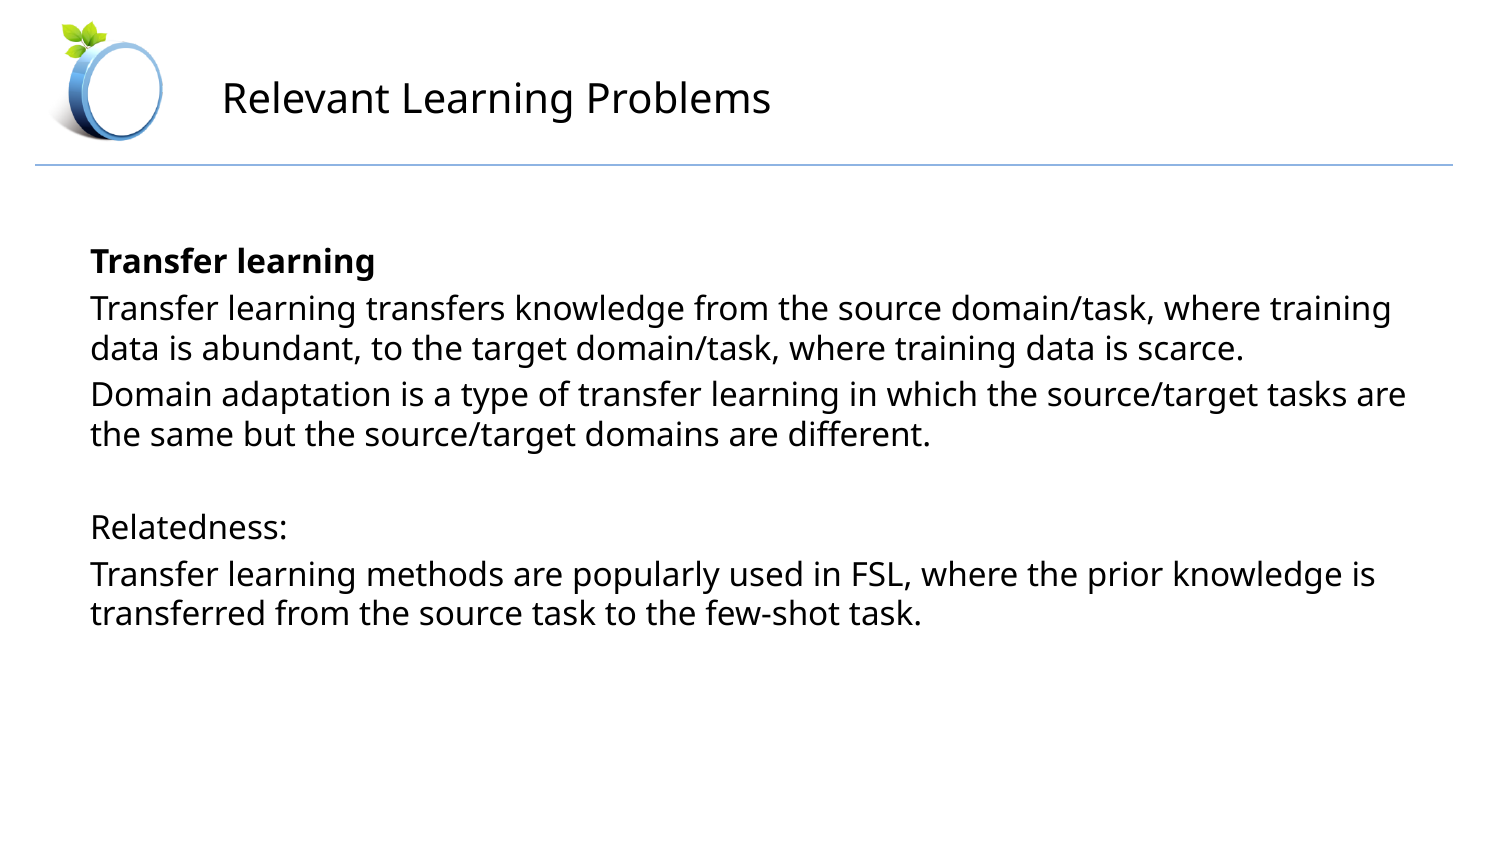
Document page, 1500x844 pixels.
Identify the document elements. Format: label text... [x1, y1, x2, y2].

list Transfer learning Transfer learning transfers knowledge from the source domain/task, where training data is abundant, to the target domain/task, where training data is scarce. Domain adaptation is a type of transfer learning in which the source/target tasks are the same but the source/target domains are different. Relatedness: Transfer learning methods are popularly used in FSL, where the prior knowledge is transferred from the source task to the few-shot task. [75, 232, 1425, 732]
picture [29, 20, 174, 154]
title Relevant Learning Problems [206, 43, 1425, 151]
